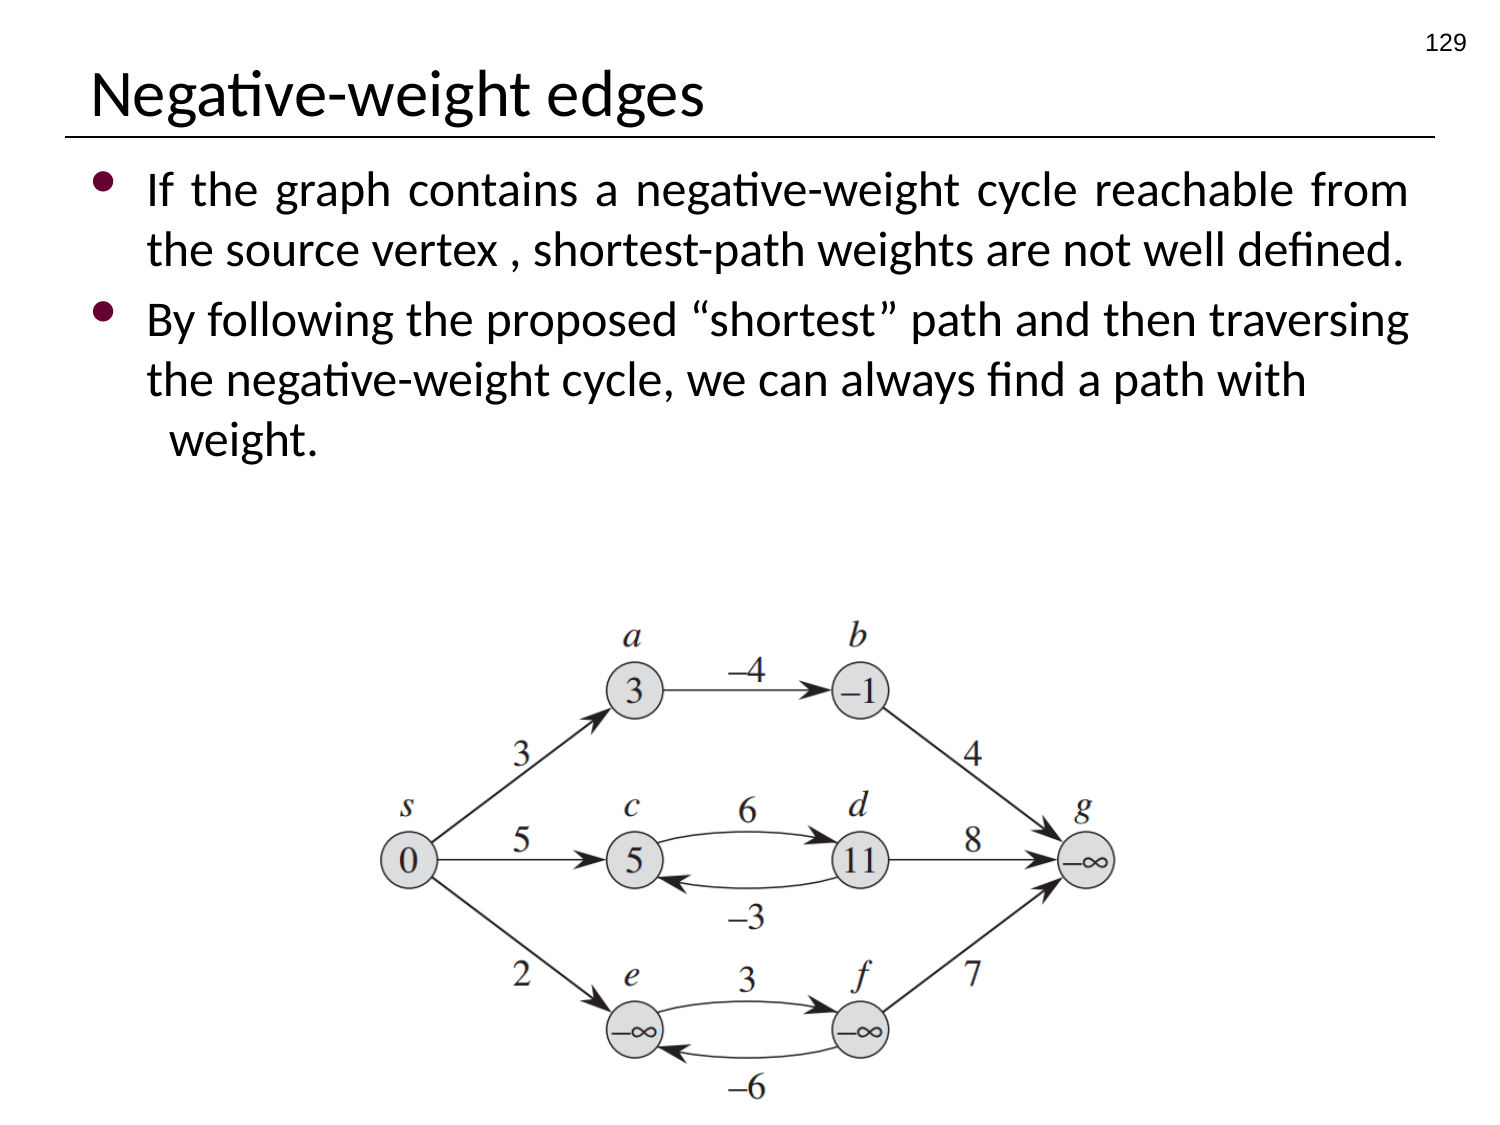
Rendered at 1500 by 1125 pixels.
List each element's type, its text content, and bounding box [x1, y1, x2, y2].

picture [374, 614, 1126, 1106]
slide_number 129 [1131, 18, 1483, 62]
title Negative-weight edges [75, 20, 1425, 138]
